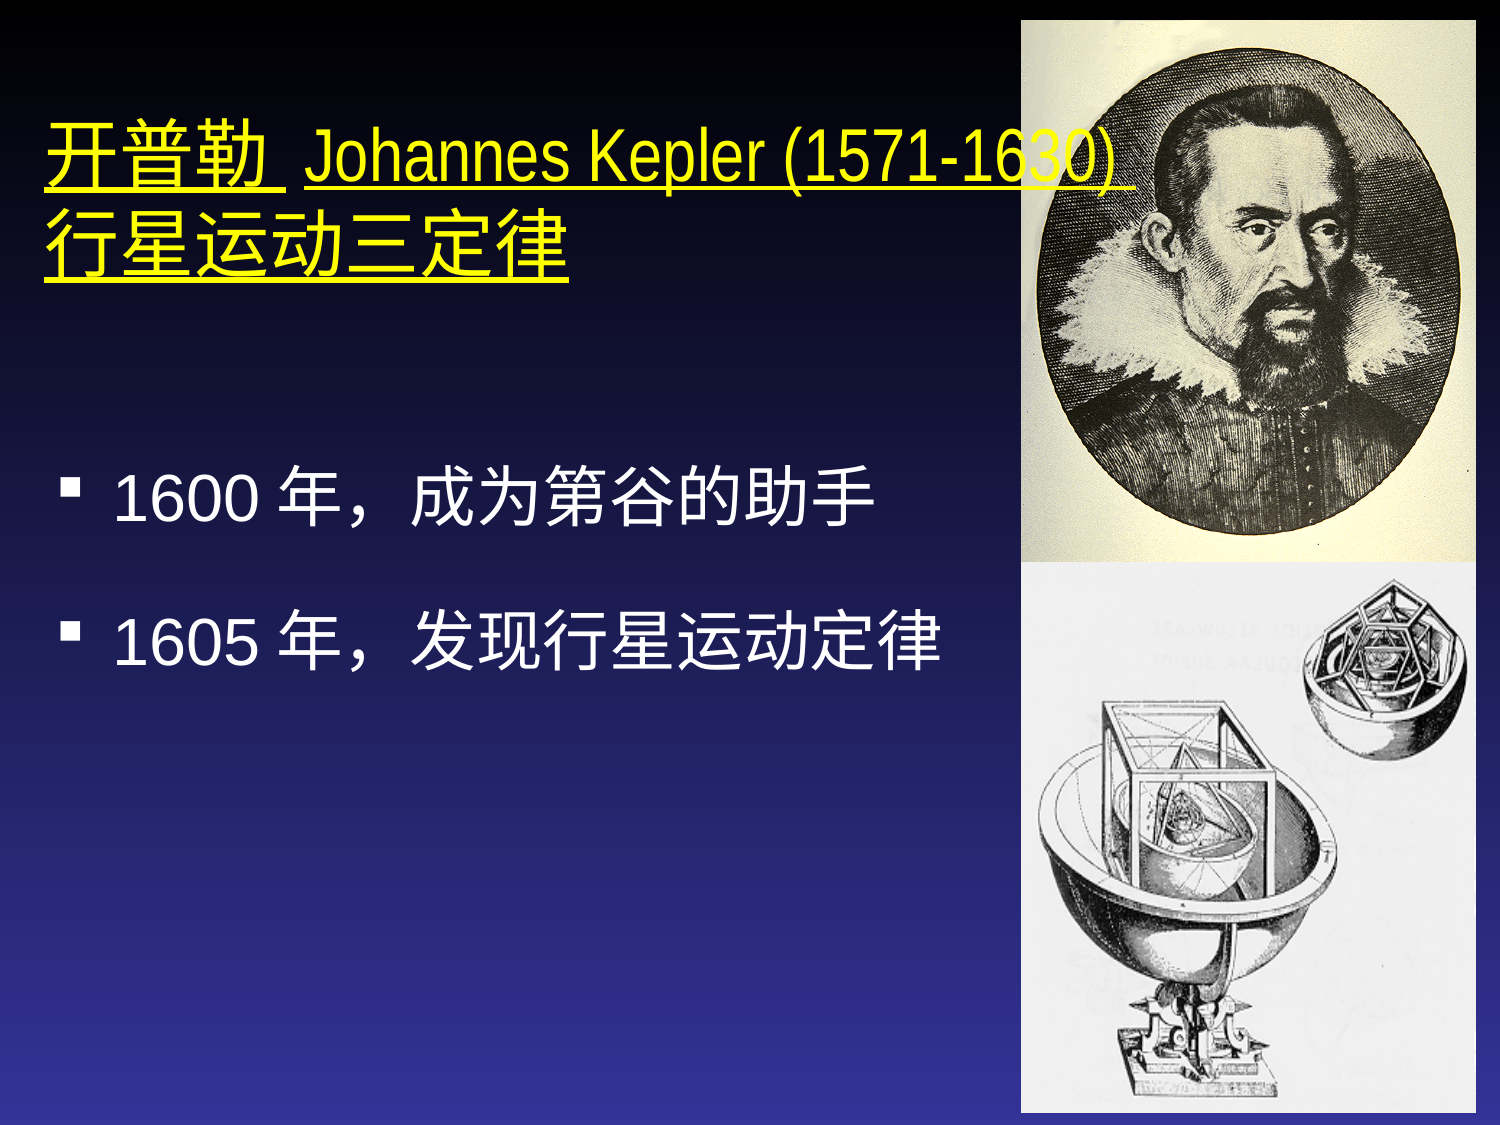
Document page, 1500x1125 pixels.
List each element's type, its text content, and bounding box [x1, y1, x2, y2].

title 开普勒 Johannes Kepler (1571-1630) 行星运动三定律 [29, 90, 1021, 303]
text_box 1600年，成为第谷的助手 1605年，发现行星运动定律 [41, 456, 1000, 728]
picture [1021, 20, 1476, 1113]
